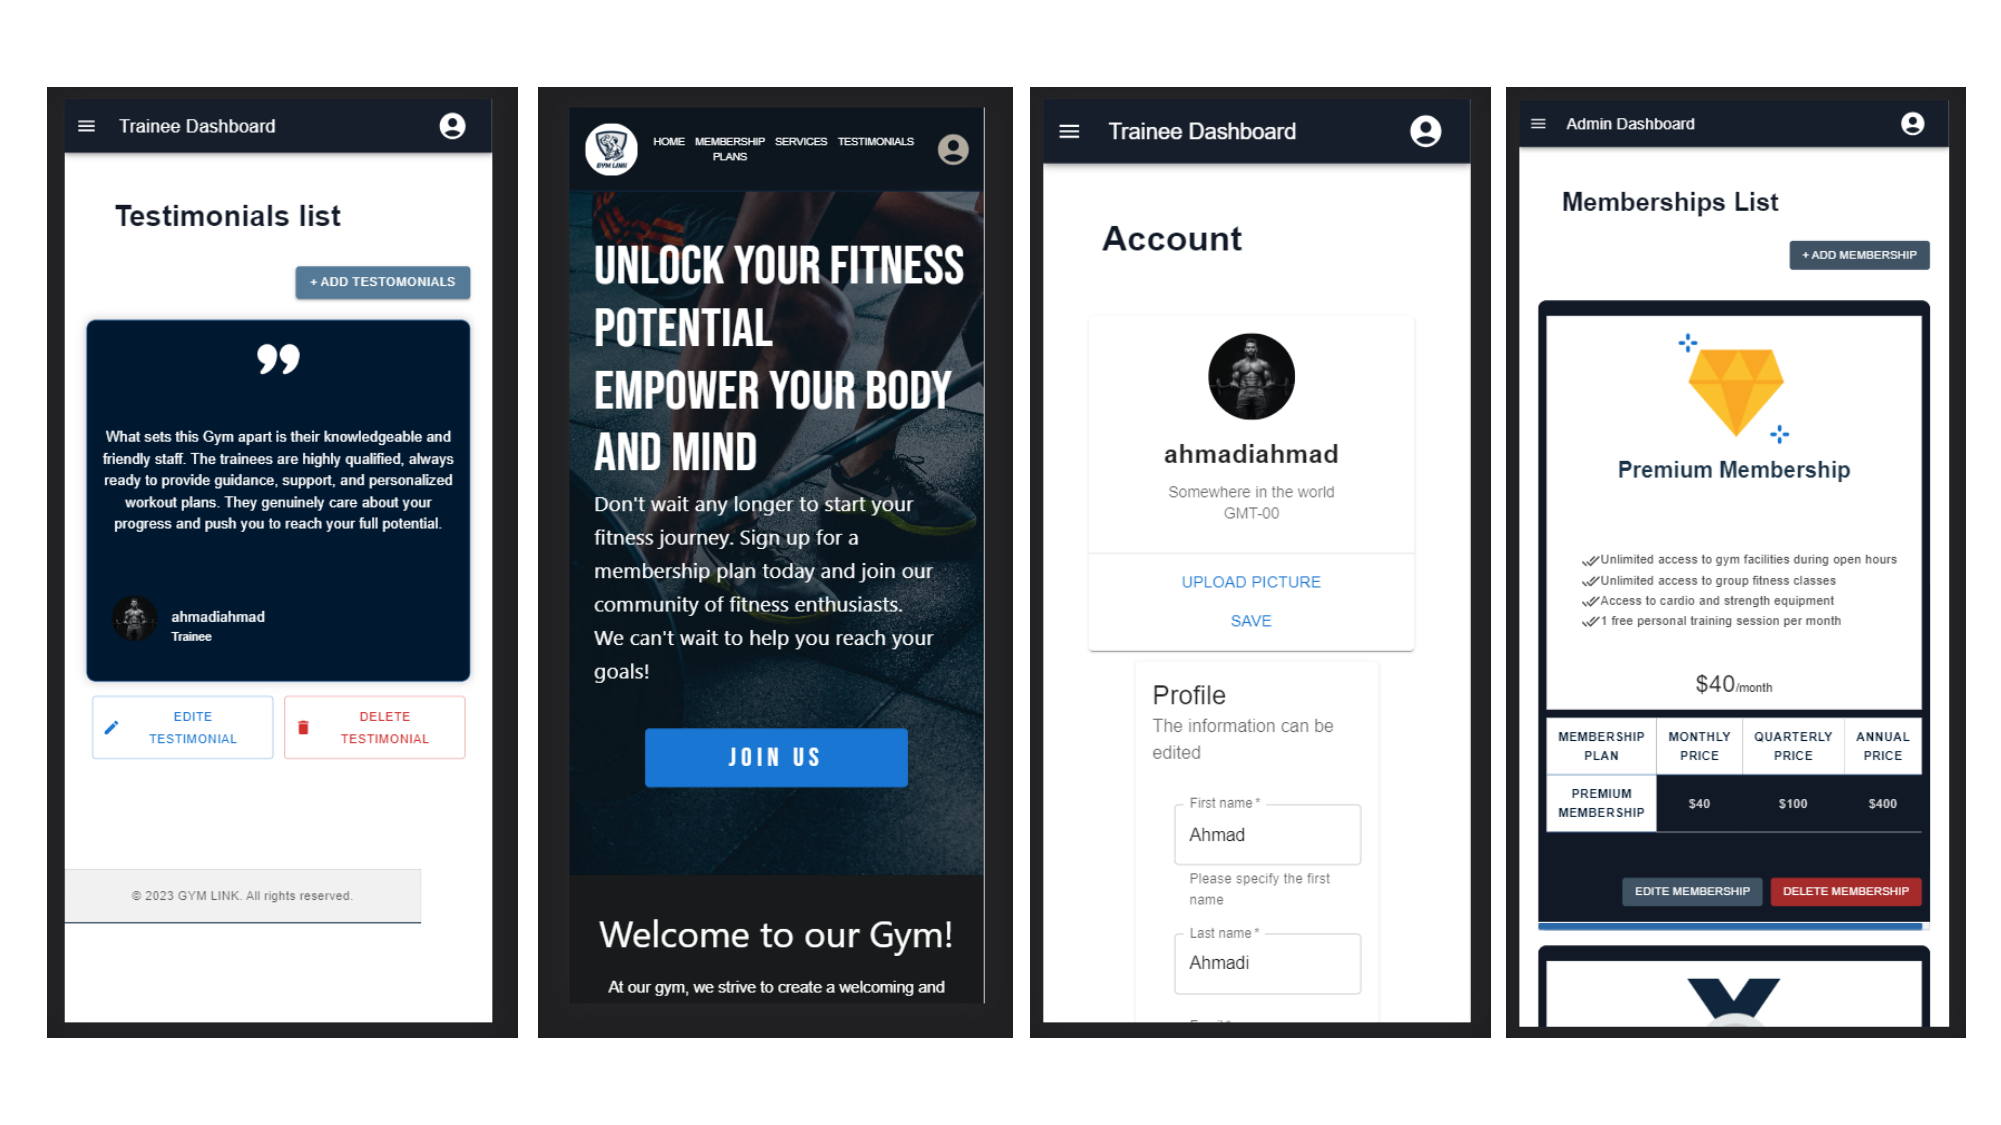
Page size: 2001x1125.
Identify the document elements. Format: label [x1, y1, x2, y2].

picture [538, 87, 1013, 1038]
picture [1030, 87, 1491, 1038]
picture [1506, 87, 1966, 1038]
picture [47, 87, 518, 1038]
